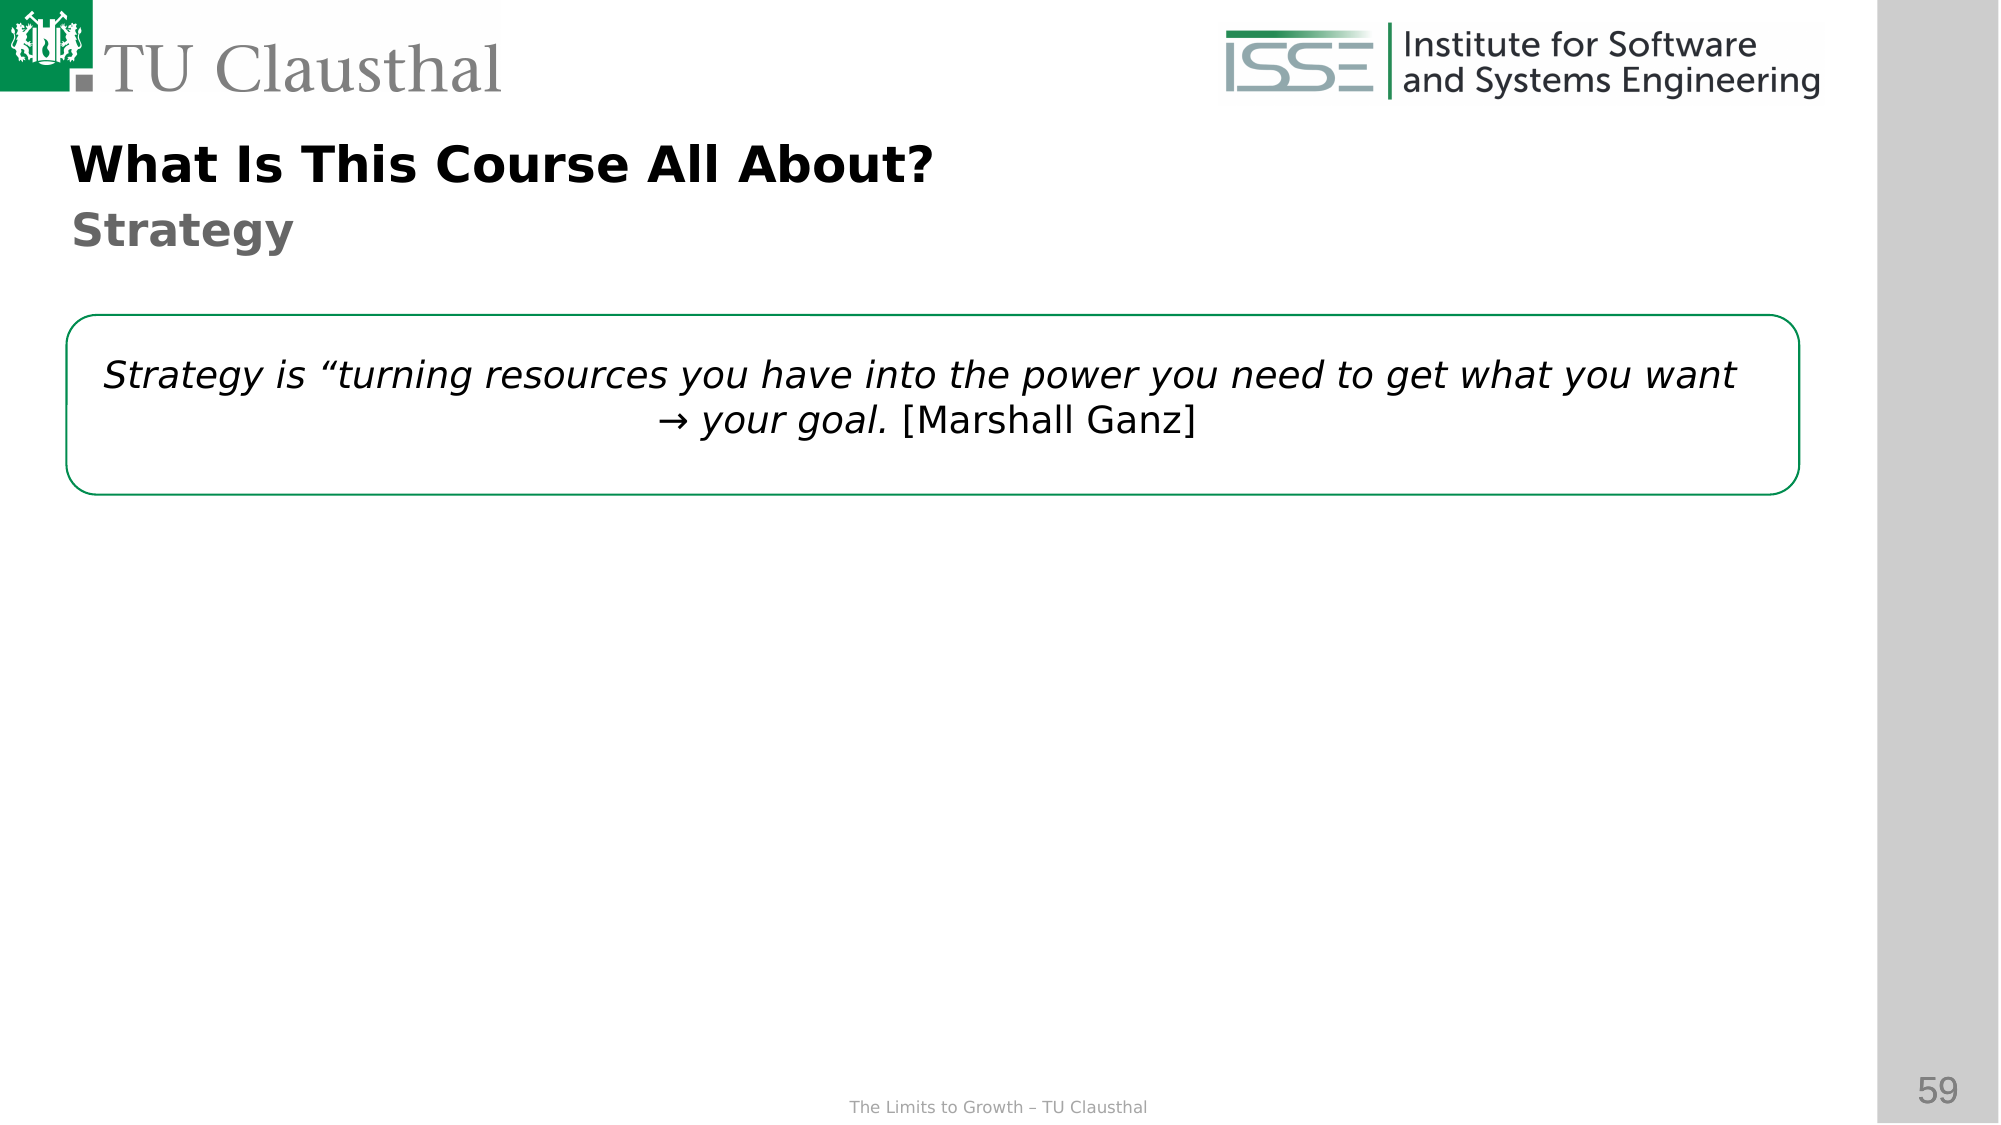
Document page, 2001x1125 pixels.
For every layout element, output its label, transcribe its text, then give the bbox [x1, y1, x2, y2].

picture [0, 0, 501, 92]
text_box What Is This Course All About? [55, 125, 1818, 207]
text_box [65, 313, 1801, 496]
text_box Strategy [70, 188, 1769, 269]
picture [1218, 22, 1825, 106]
text_box Strategy is “turning resources you have into the power you need to get what you want → your goal. [Marshall Ganz] Strategic Goal (what you want): The goal is a clear, measurable point that allows you to know if you’ve won or lost, and that meets the challenge your constituency faces. Power (what you need): tactics through which you can turn your resources into the capacity you need to achieve your goal. Resources (what your constituency has): time, money, skills, relationships, etc. [55, 208, 1800, 1034]
